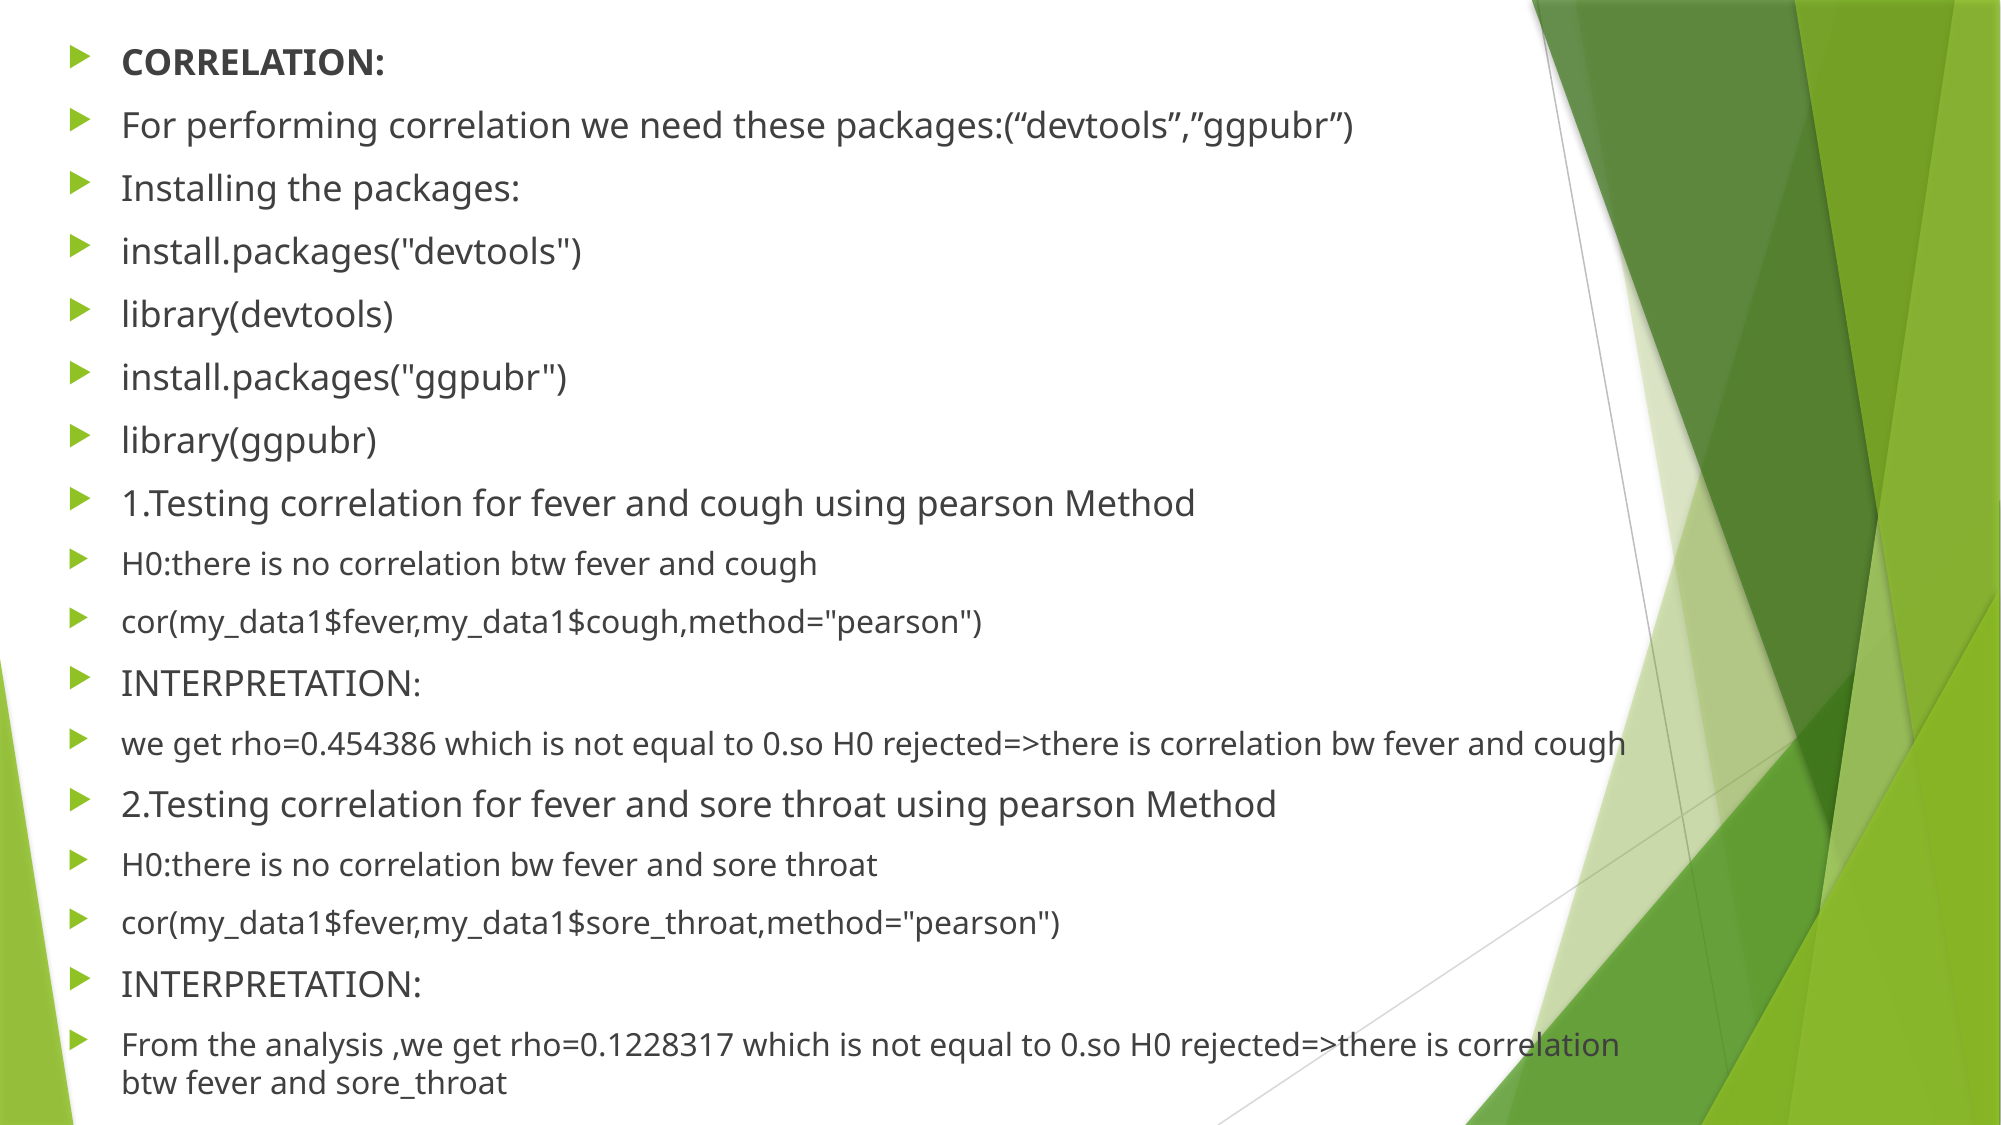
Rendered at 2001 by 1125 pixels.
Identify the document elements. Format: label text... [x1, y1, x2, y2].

list CORRELATION: For performing correlation we need these packages:(“devtools”,”ggpubr”) Installing the packages: install.packages("devtools") library(devtools) install.packages("ggpubr") library(ggpubr) 1.Testing correlation for fever and cough using pearson Method H0:there is no correlation btw fever and cough cor(my_data1$fever,my_data1$cough,method="pearson") INTERPRETATION: we get rho=0.454386 which is not equal to 0.so H0 rejected=>there is correlation bw fever and cough 2.Testing correlation for fever and sore throat using pearson Method H0:there is no correlation bw fever and sore throat cor(my_data1$fever,my_data1$sore_throat,method="pearson") INTERPRETATION: From the analysis ,we get rho=0.1228317 which is not equal to 0.so H0 rejected=>there is correlation btw fever and sore_throat [52, 31, 1671, 1125]
